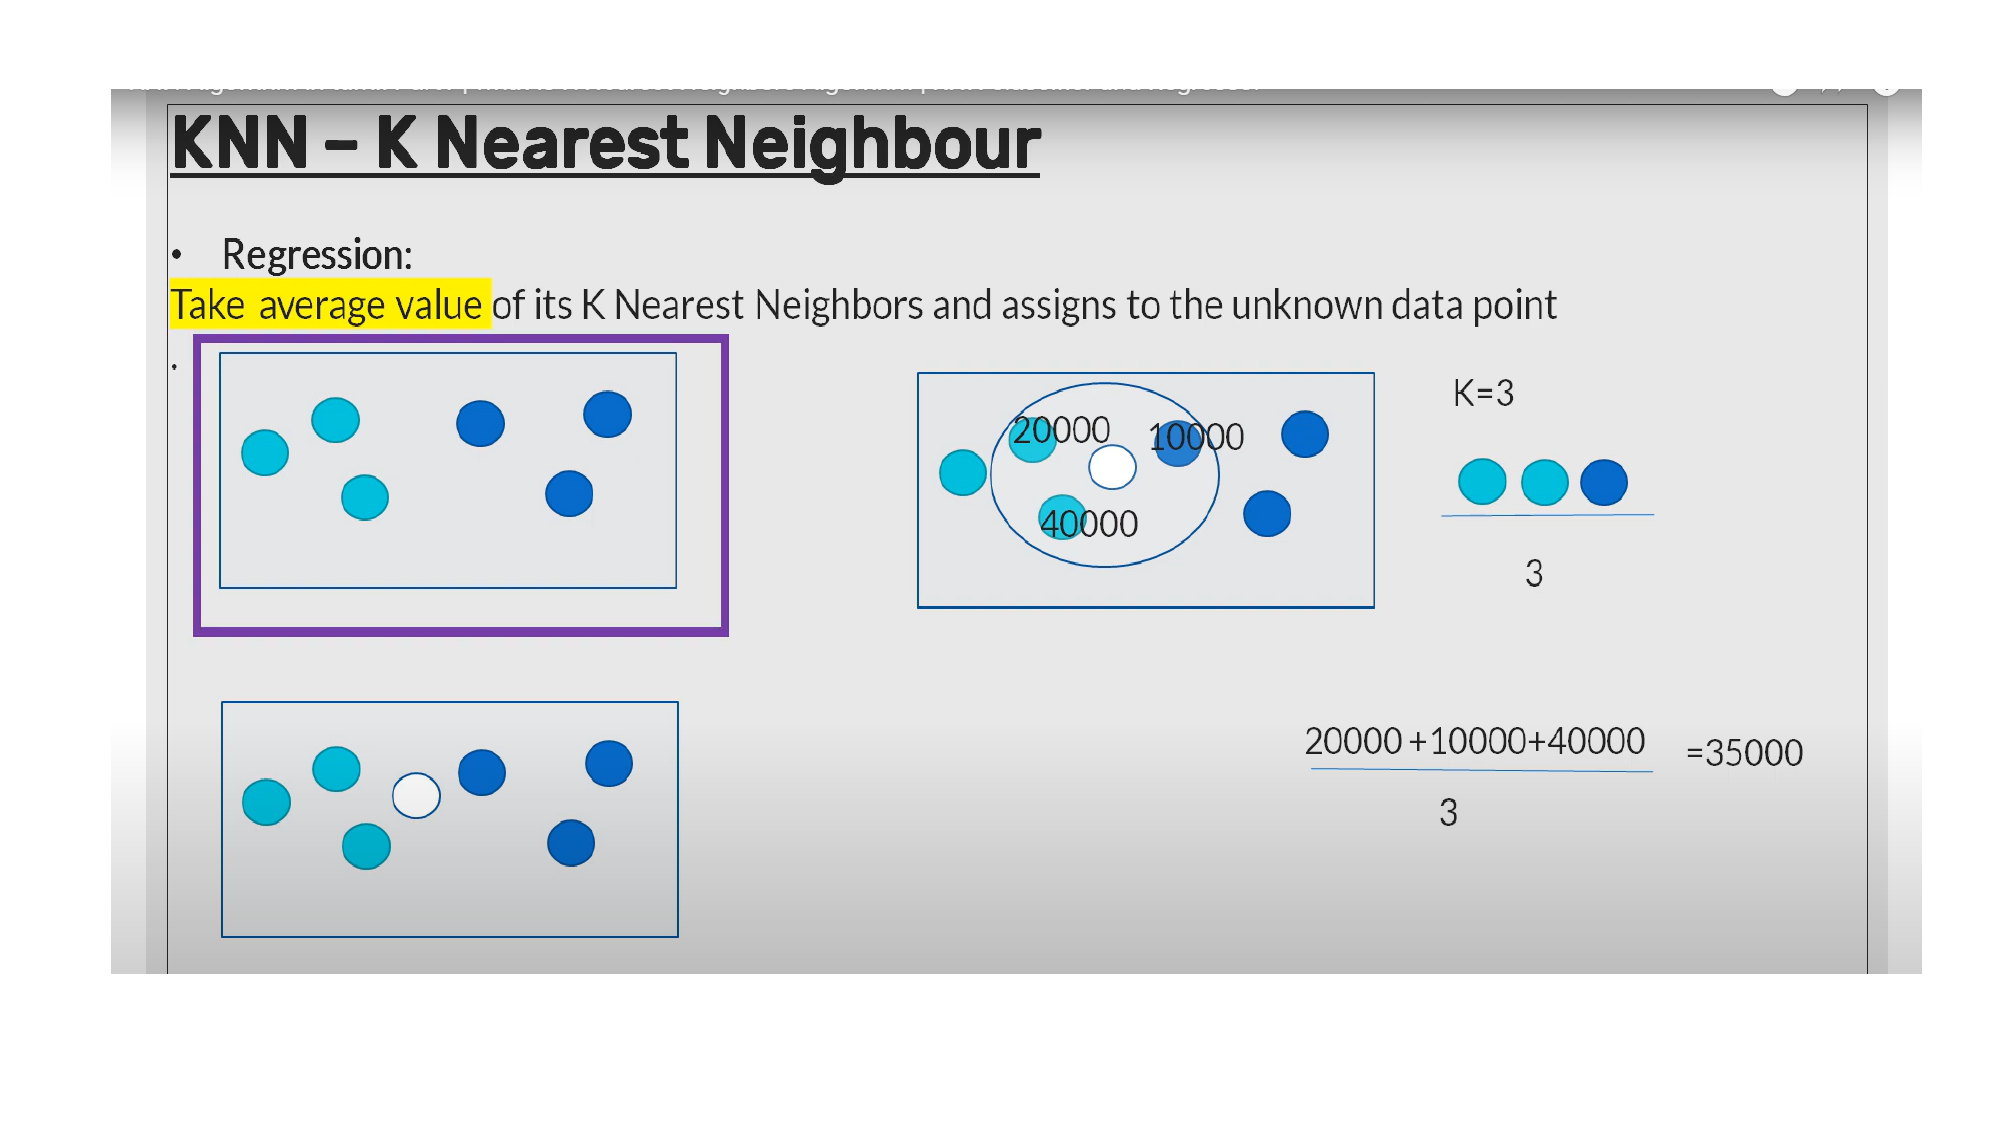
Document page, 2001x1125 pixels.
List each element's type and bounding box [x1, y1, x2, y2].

list [111, 89, 1922, 974]
